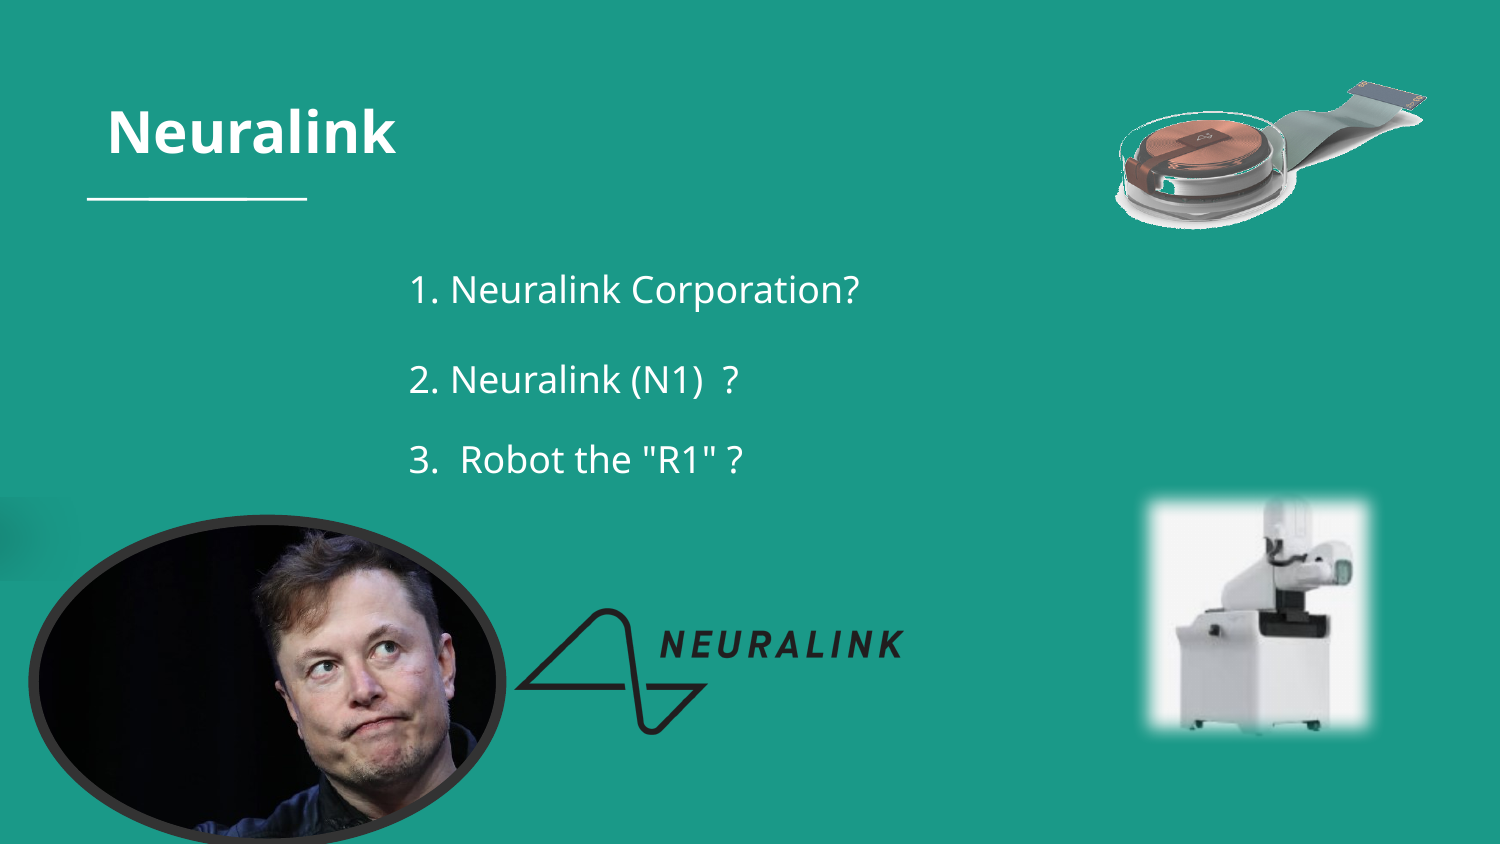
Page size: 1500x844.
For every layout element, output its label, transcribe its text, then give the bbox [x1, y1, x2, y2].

picture [1129, 481, 1387, 747]
text_box Neuralink [91, 88, 517, 173]
title 1. Neuralink Corporation? 2. Neuralink (N1) ? 3. Robot the "R1" ? [393, 250, 978, 560]
picture [513, 608, 904, 736]
picture [33, 519, 502, 844]
picture [1077, 0, 1500, 329]
